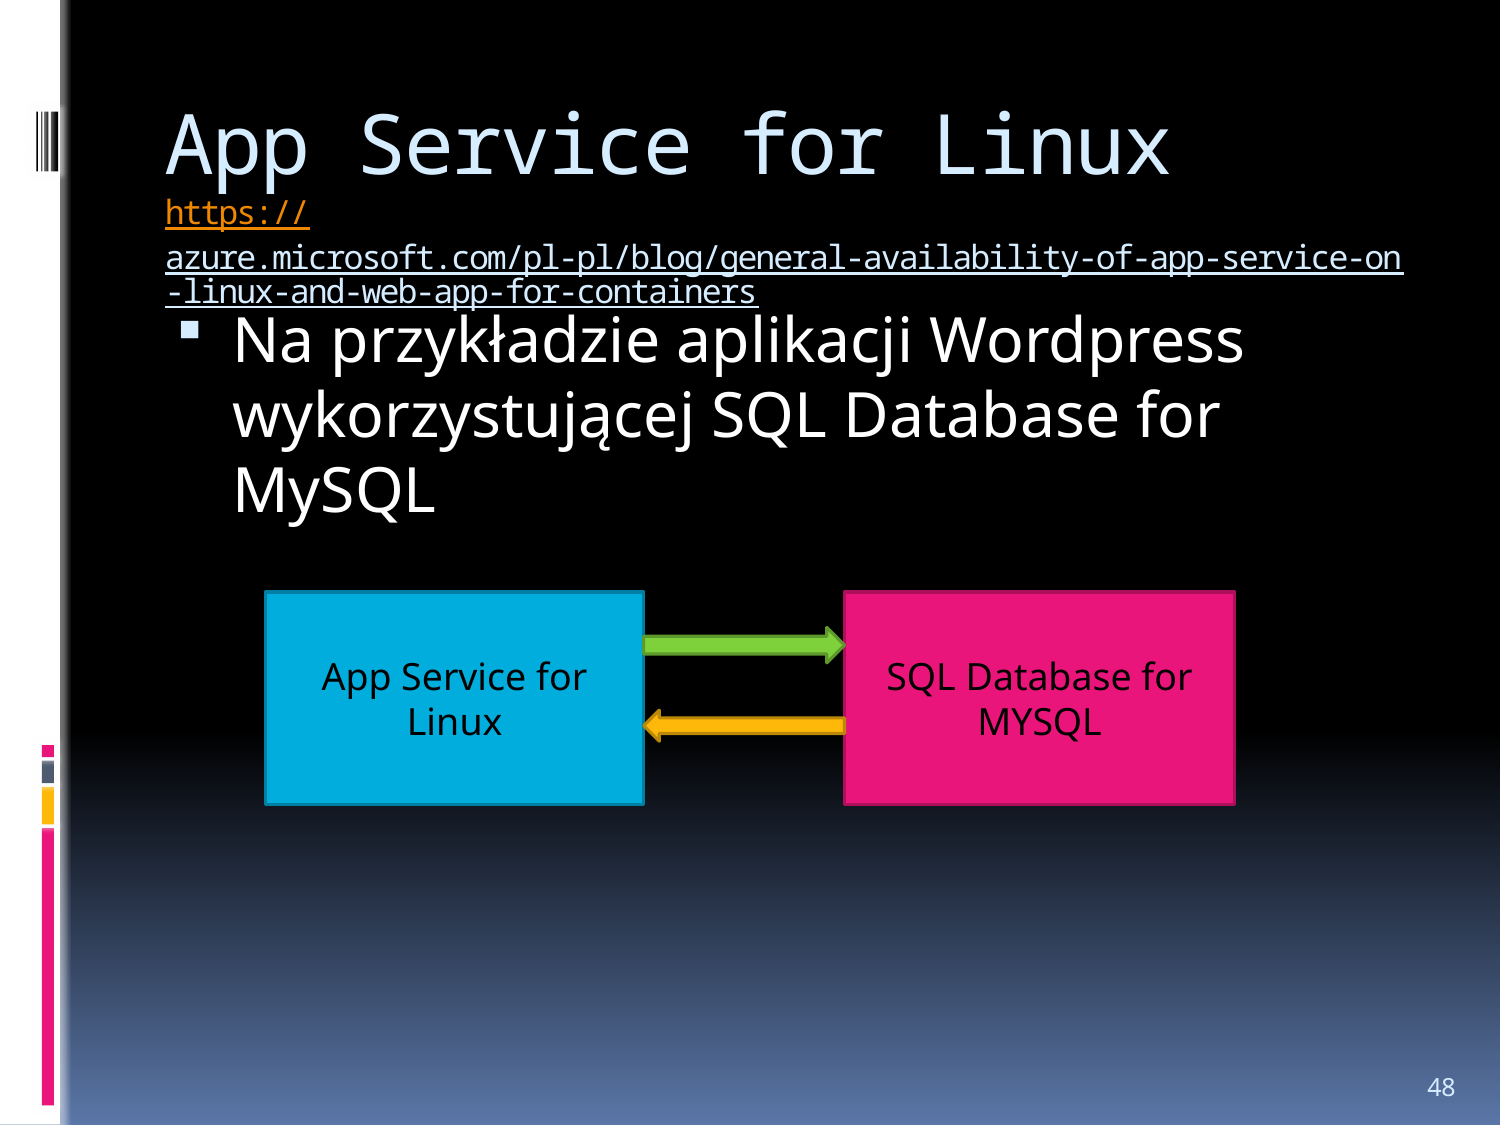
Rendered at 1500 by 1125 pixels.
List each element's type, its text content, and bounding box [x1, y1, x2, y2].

slide_number 48 [1412, 1052, 1488, 1113]
list Na przykładzie aplikacji Wordpress wykorzystującej SQL Database for MySQL [150, 292, 1425, 1043]
text_box App Service for Linux [264, 590, 645, 806]
text_box [642, 708, 847, 743]
text_box SQL Database for MYSQL [843, 590, 1236, 806]
text_box [642, 625, 846, 665]
title App Service for Linux https://azure.microsoft.com/pl-pl/blog/general-availability-of-app-service-on-linux-and-web-app-for-containers [150, 83, 1425, 279]
